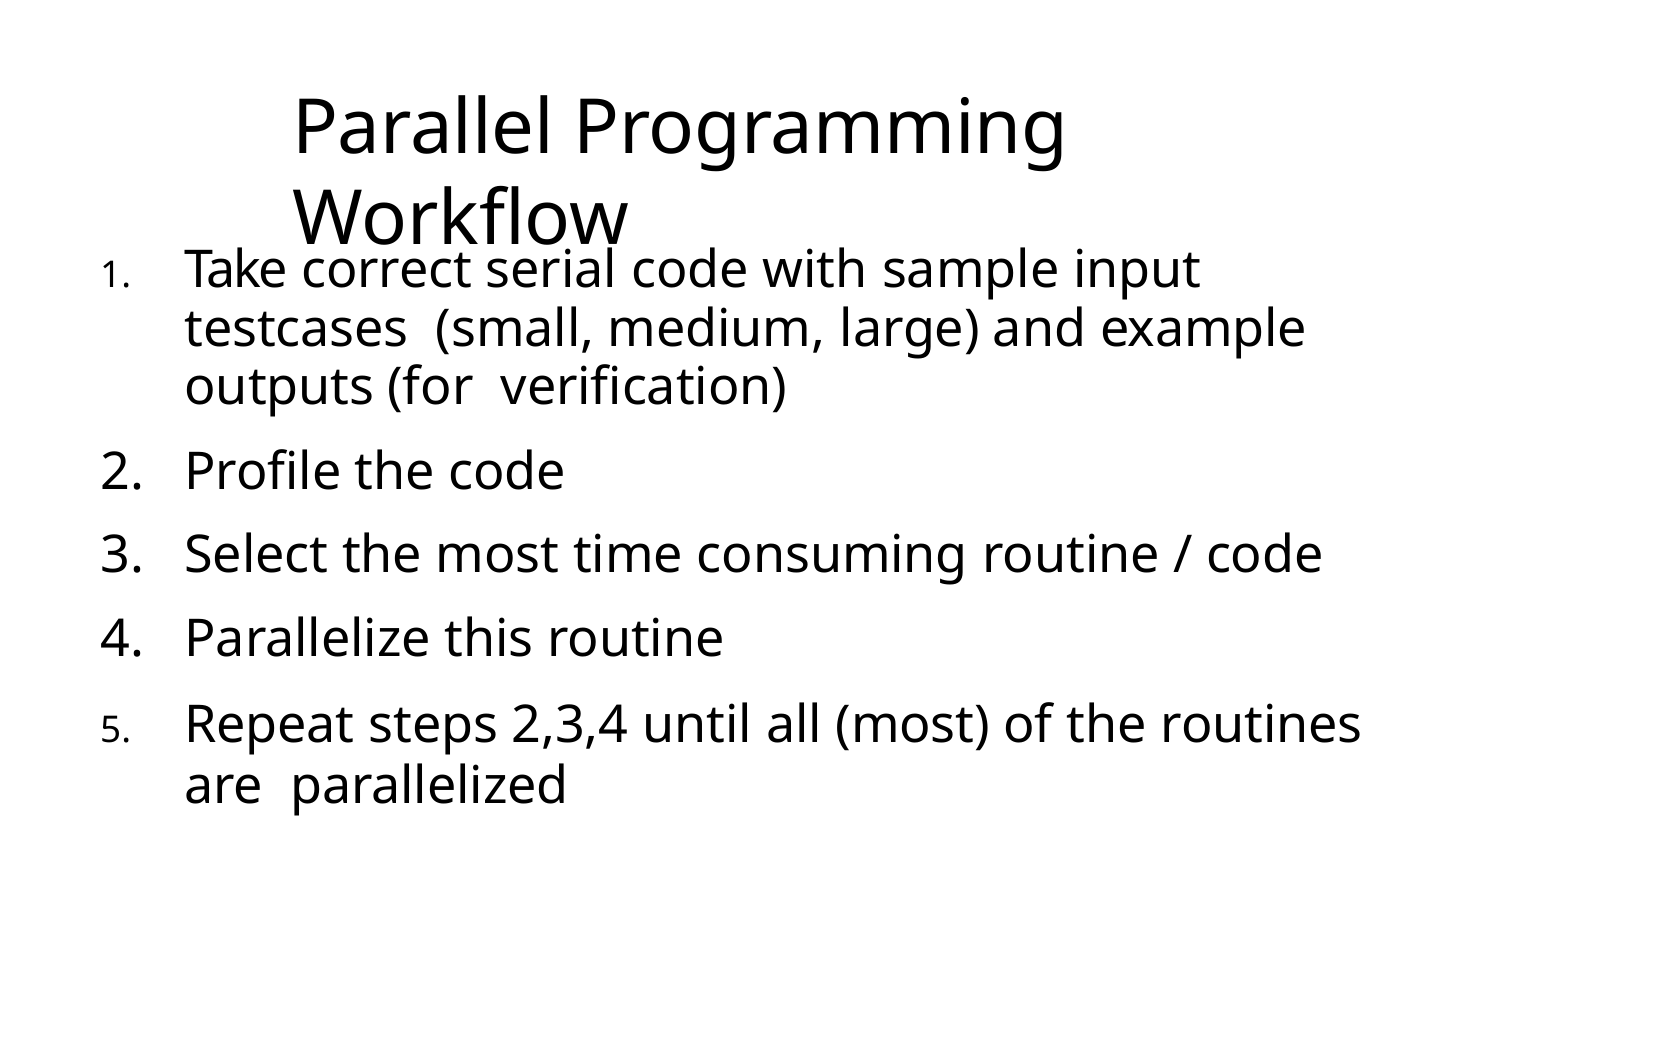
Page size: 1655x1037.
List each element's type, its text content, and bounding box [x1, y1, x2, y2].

title Parallel Programming Workflow [289, 75, 1359, 234]
text_box Take correct serial code with sample input testcases (small, medium, large) and example outputs (for verification) Profile the code Select the most time consuming routine / code Parallelize this routine Repeat steps 2,3,4 until all (most) of the routines are parallelized [98, 234, 1406, 814]
